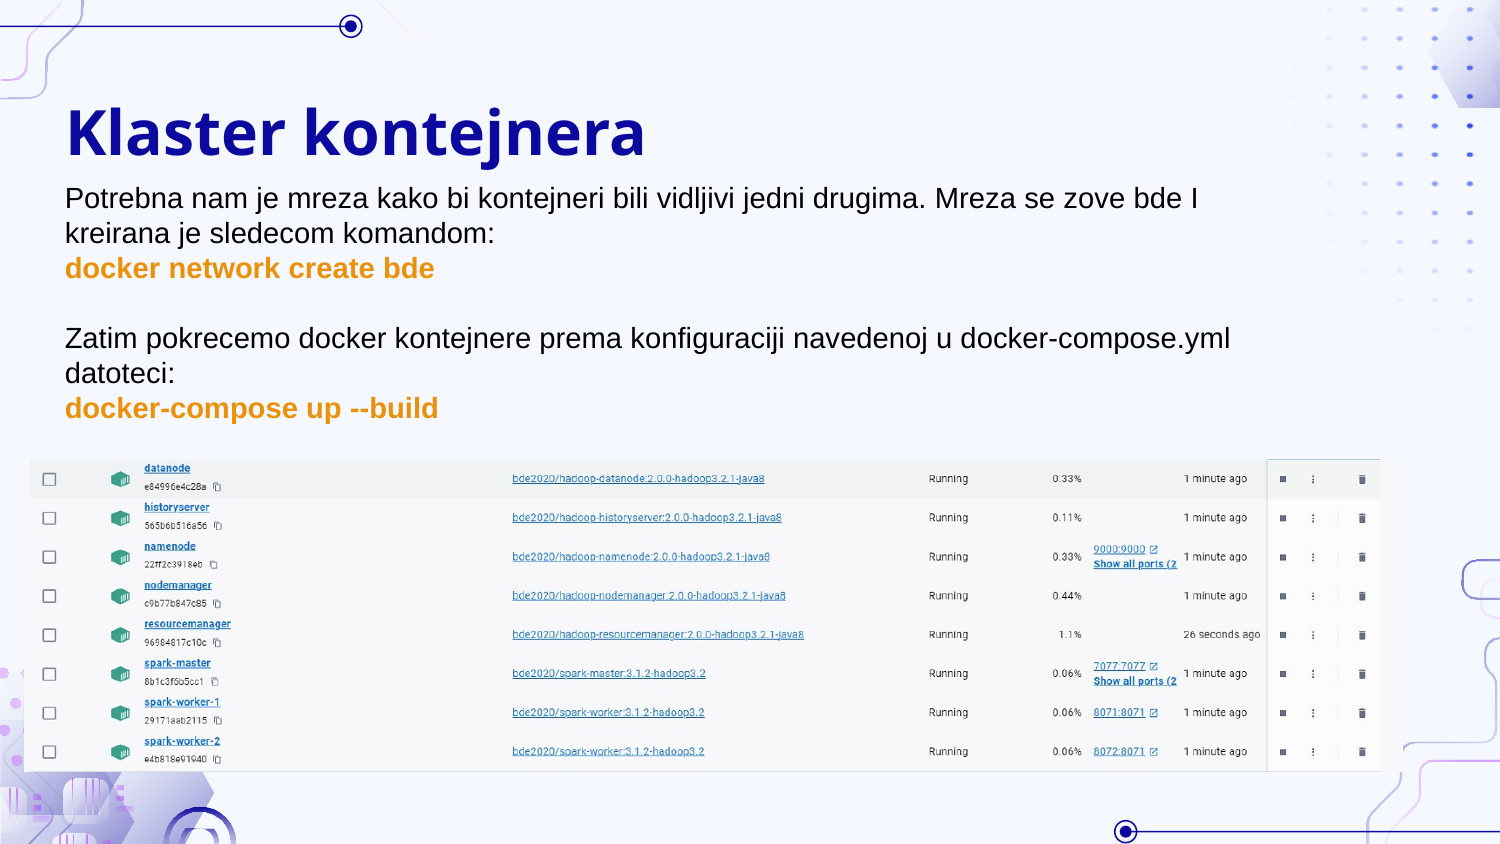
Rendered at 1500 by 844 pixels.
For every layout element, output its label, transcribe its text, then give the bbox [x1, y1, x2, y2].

picture [1243, 0, 1500, 352]
text_box Potrebna nam je mreza kako bi kontejneri bili vidljivi jedni drugima. Mreza se zove bde I kreirana je sledecom komandom: docker network create bde Zatim pokrecemo docker kontejnere prema konfiguraciji navedenoj u docker-compose.yml datoteci: docker-compose up --build [50, 171, 1325, 459]
picture [24, 459, 1404, 773]
title Klaster kontejnera [50, 77, 1314, 171]
